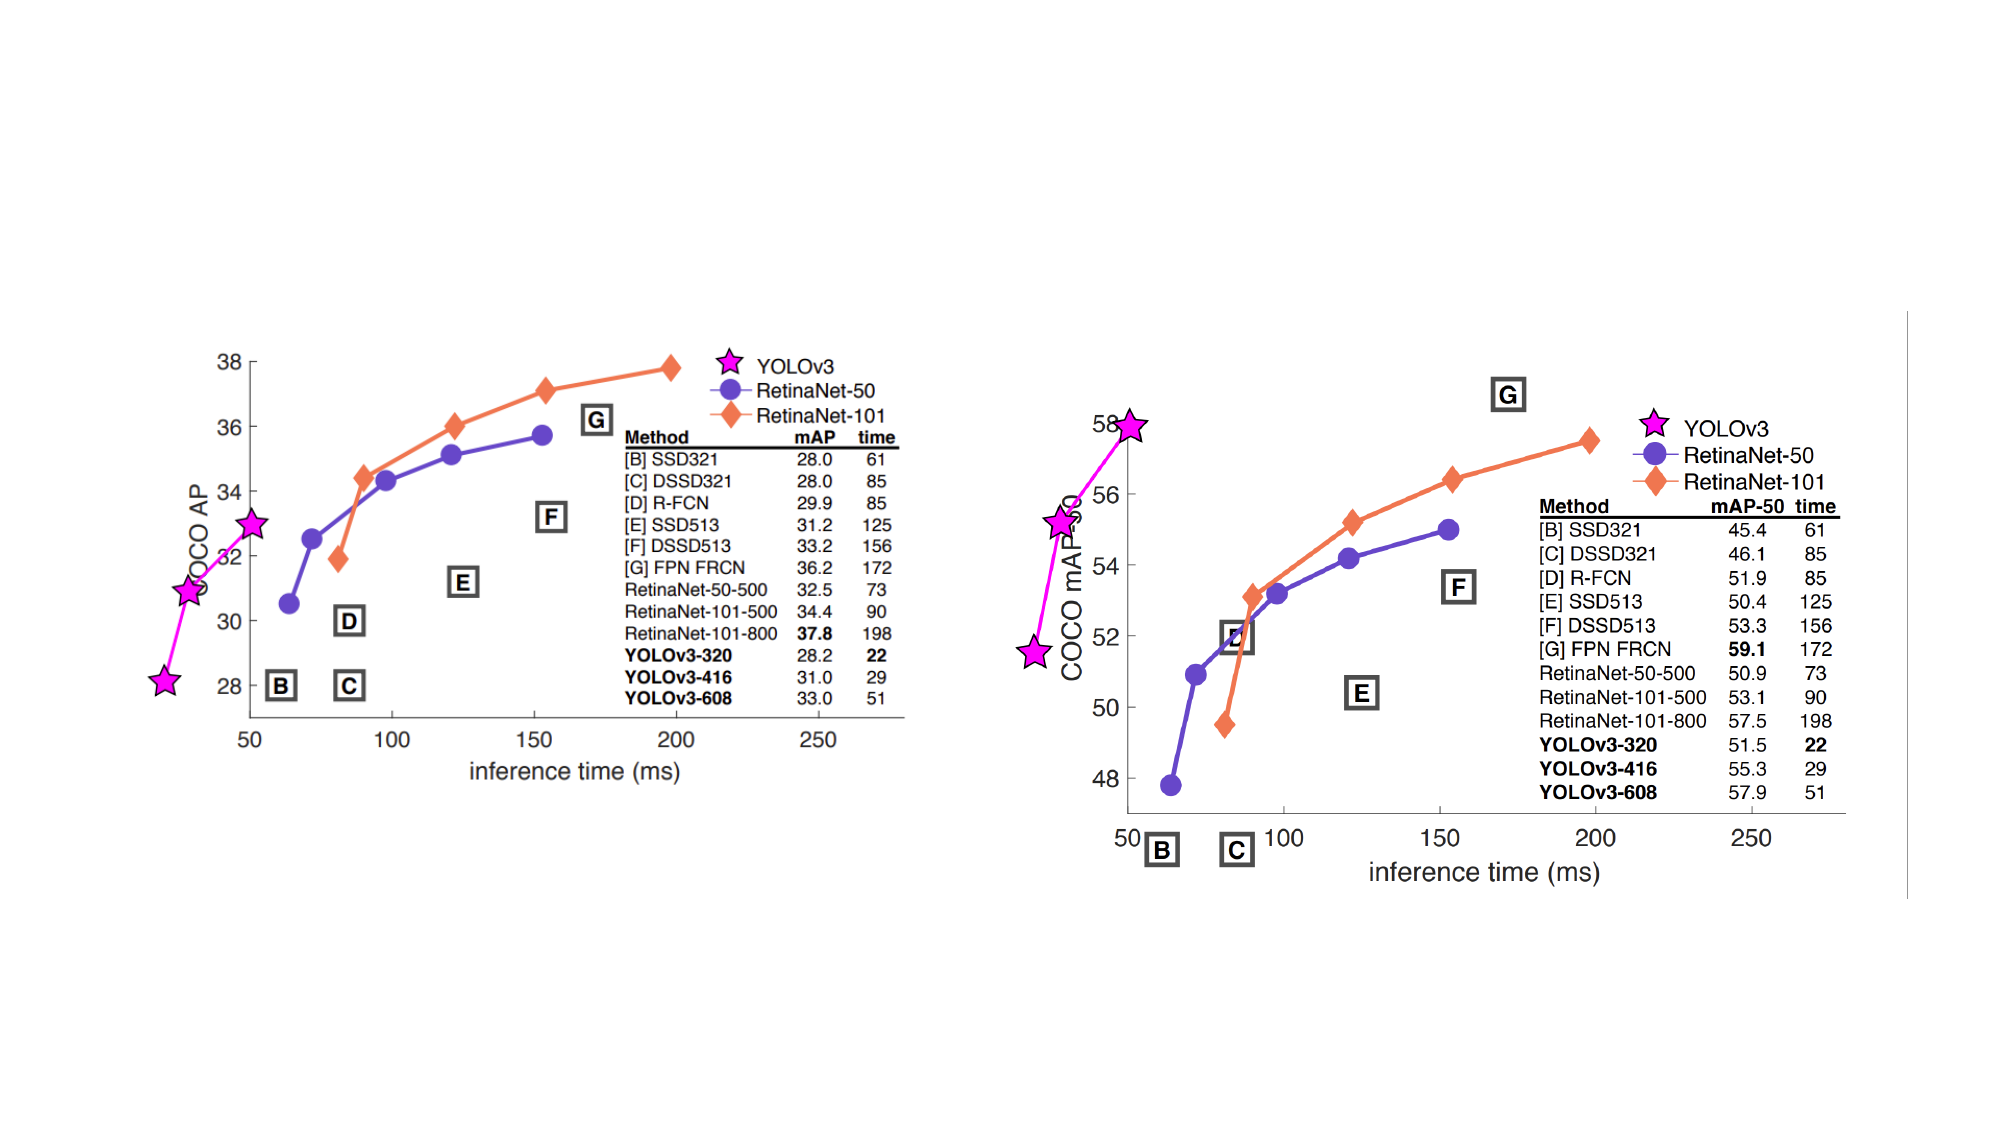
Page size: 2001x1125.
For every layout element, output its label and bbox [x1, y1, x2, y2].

picture [133, 311, 1908, 899]
